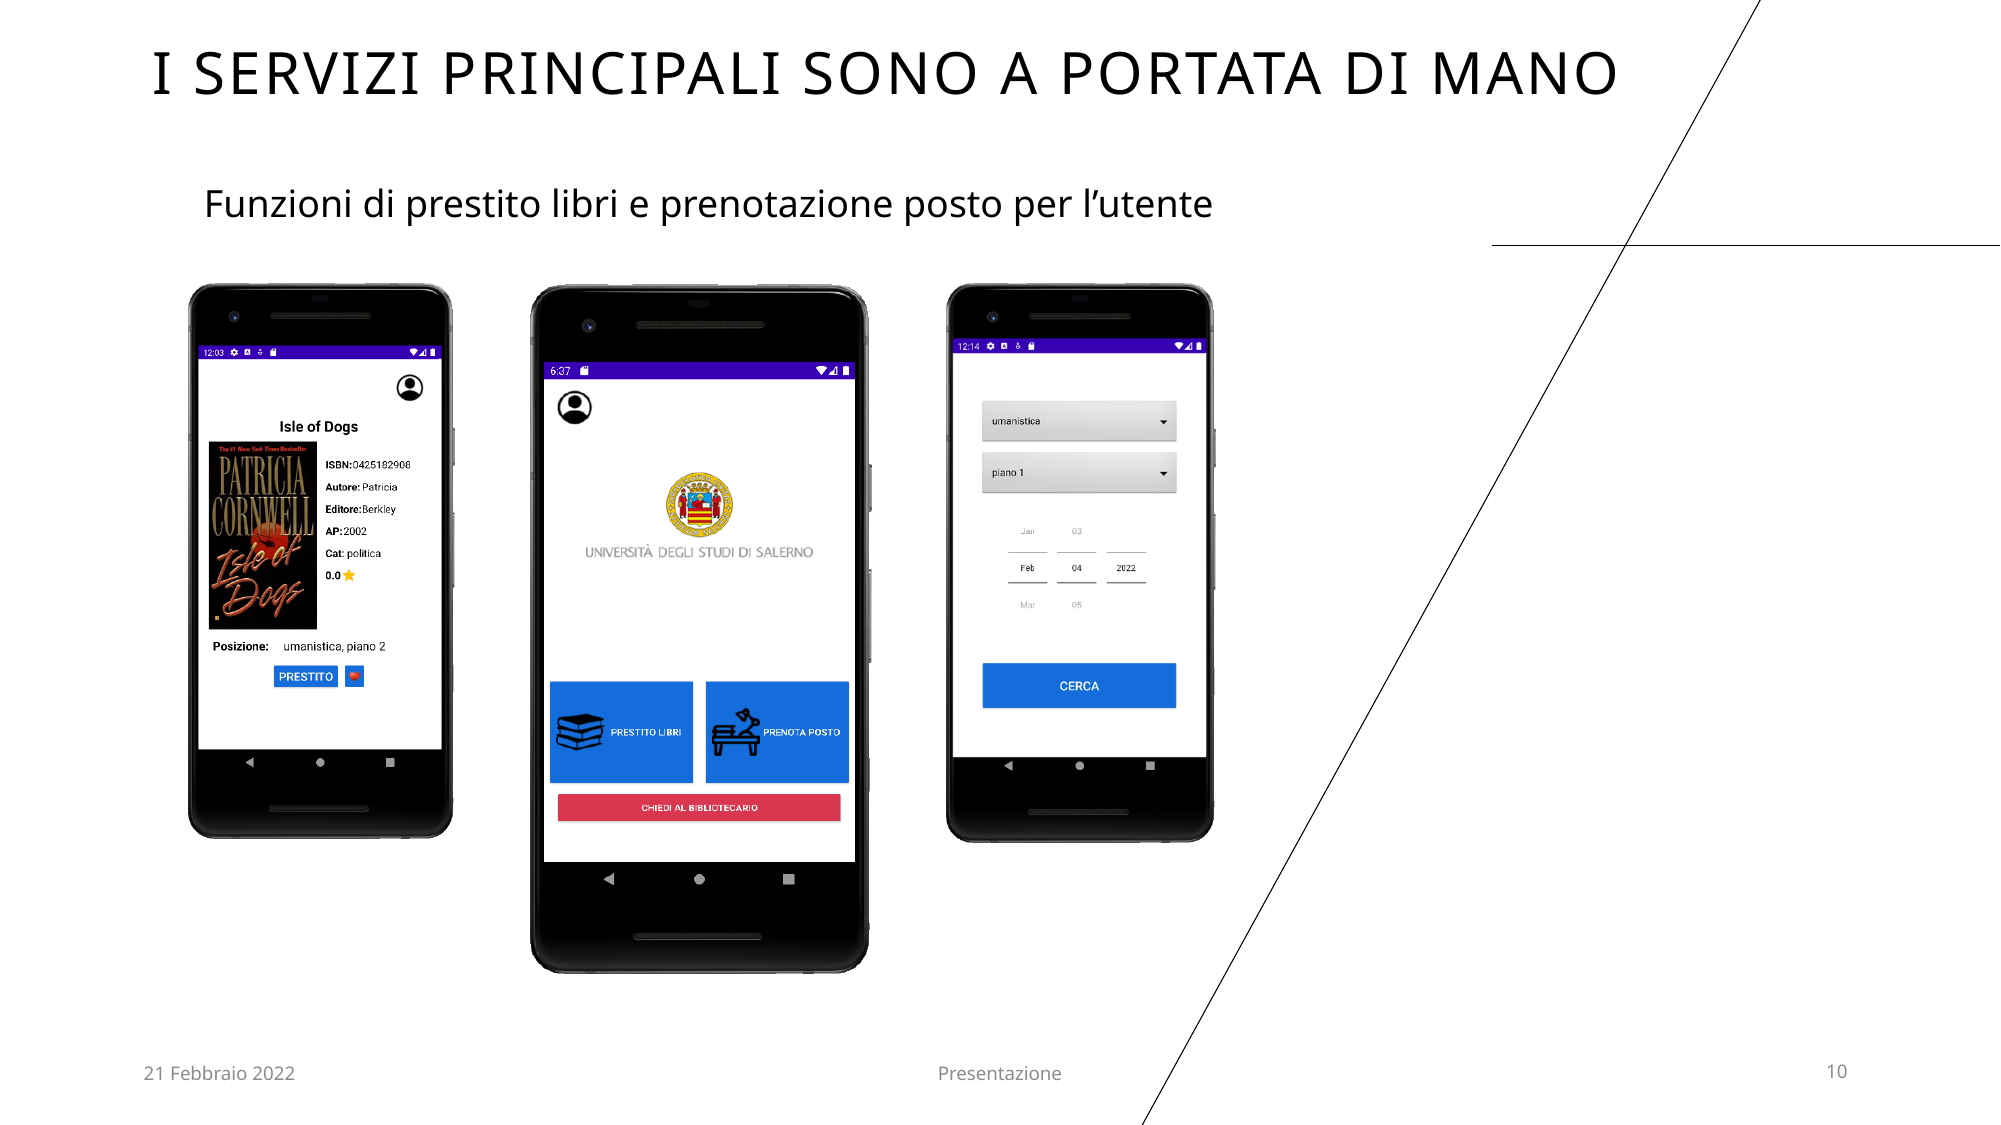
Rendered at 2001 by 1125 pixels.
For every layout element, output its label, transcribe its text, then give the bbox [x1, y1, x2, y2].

picture [526, 278, 872, 978]
text_box Funzioni di prestito libri e prenotazione posto per l’utente [163, 172, 1255, 278]
picture [943, 278, 1216, 846]
title I servizi principali sono a portata di mano [137, 0, 1863, 152]
text_box 21 Febbraio 2022 [128, 1042, 579, 1103]
footer Presentazione [857, 1042, 1143, 1103]
picture [185, 278, 455, 842]
slide_number 10 [1412, 1042, 1863, 1103]
